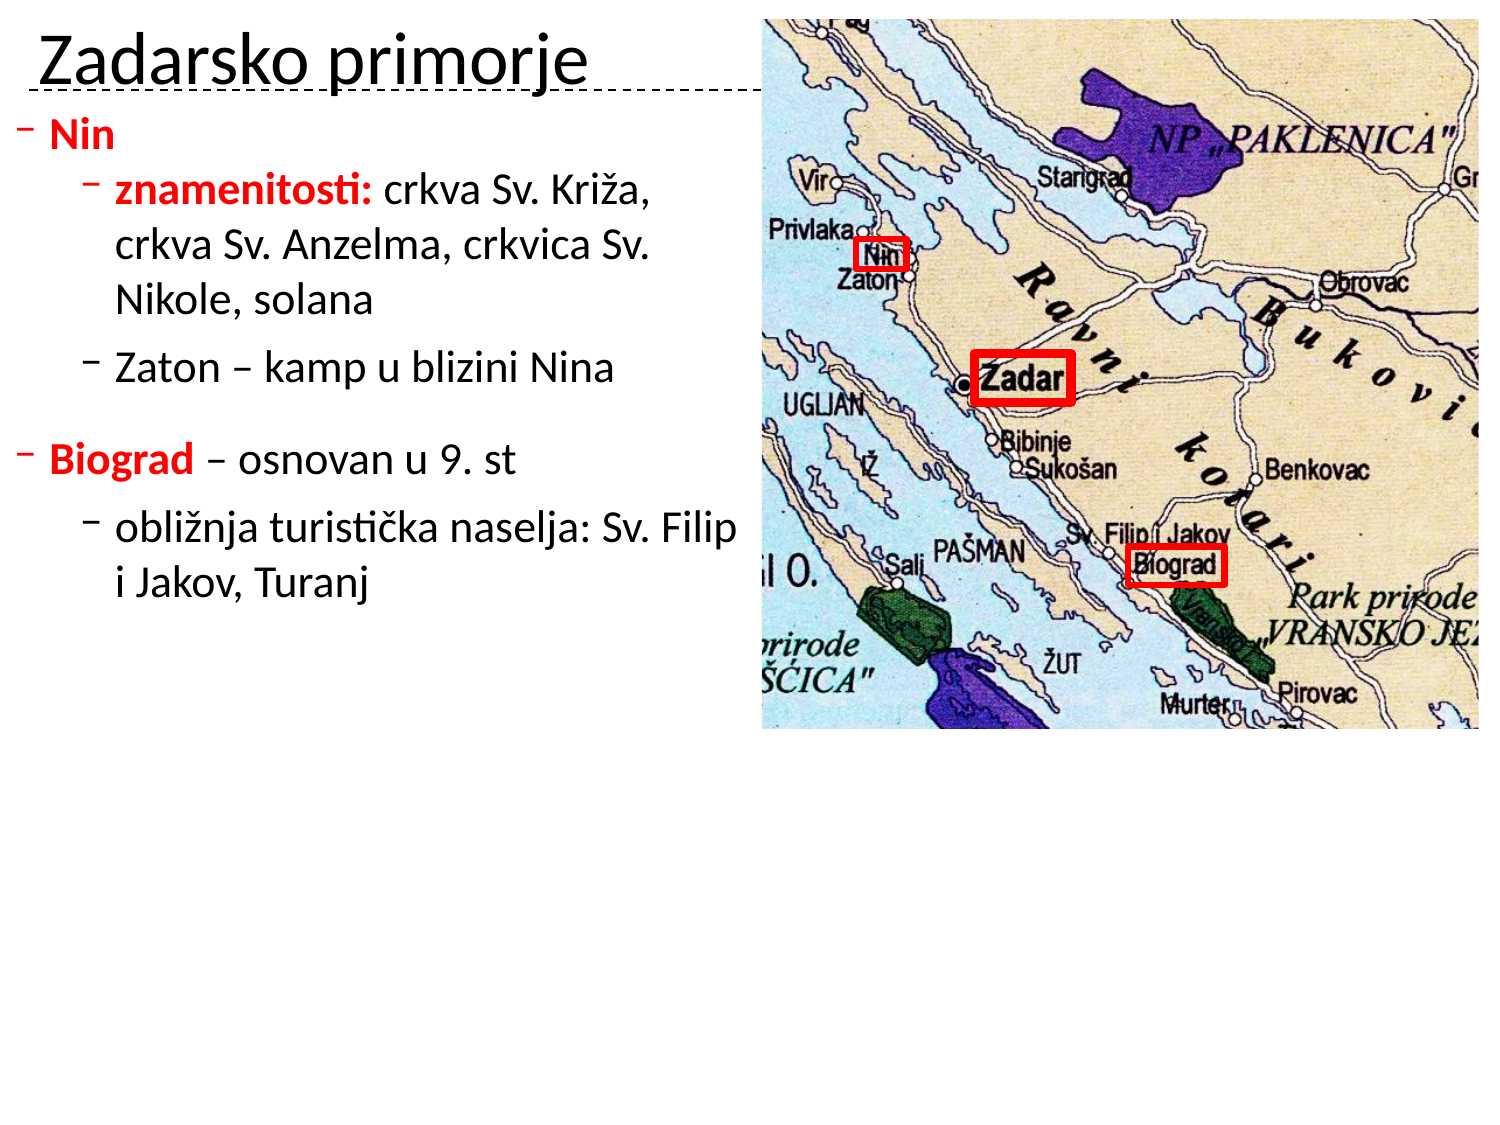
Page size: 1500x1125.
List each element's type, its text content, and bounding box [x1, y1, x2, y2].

text_box Nin znamenitosti: crkva Sv. Križa, crkva Sv. Anzelma, crkvica Sv. Nikole, solana Zaton – kamp u blizini Nina Biograd – osnovan u 9. st obližnja turistička naselja: Sv. Filip i Jakov, Turanj [0, 96, 762, 1094]
title Zadarsko primorje [23, 7, 1477, 102]
picture [761, 18, 1479, 729]
